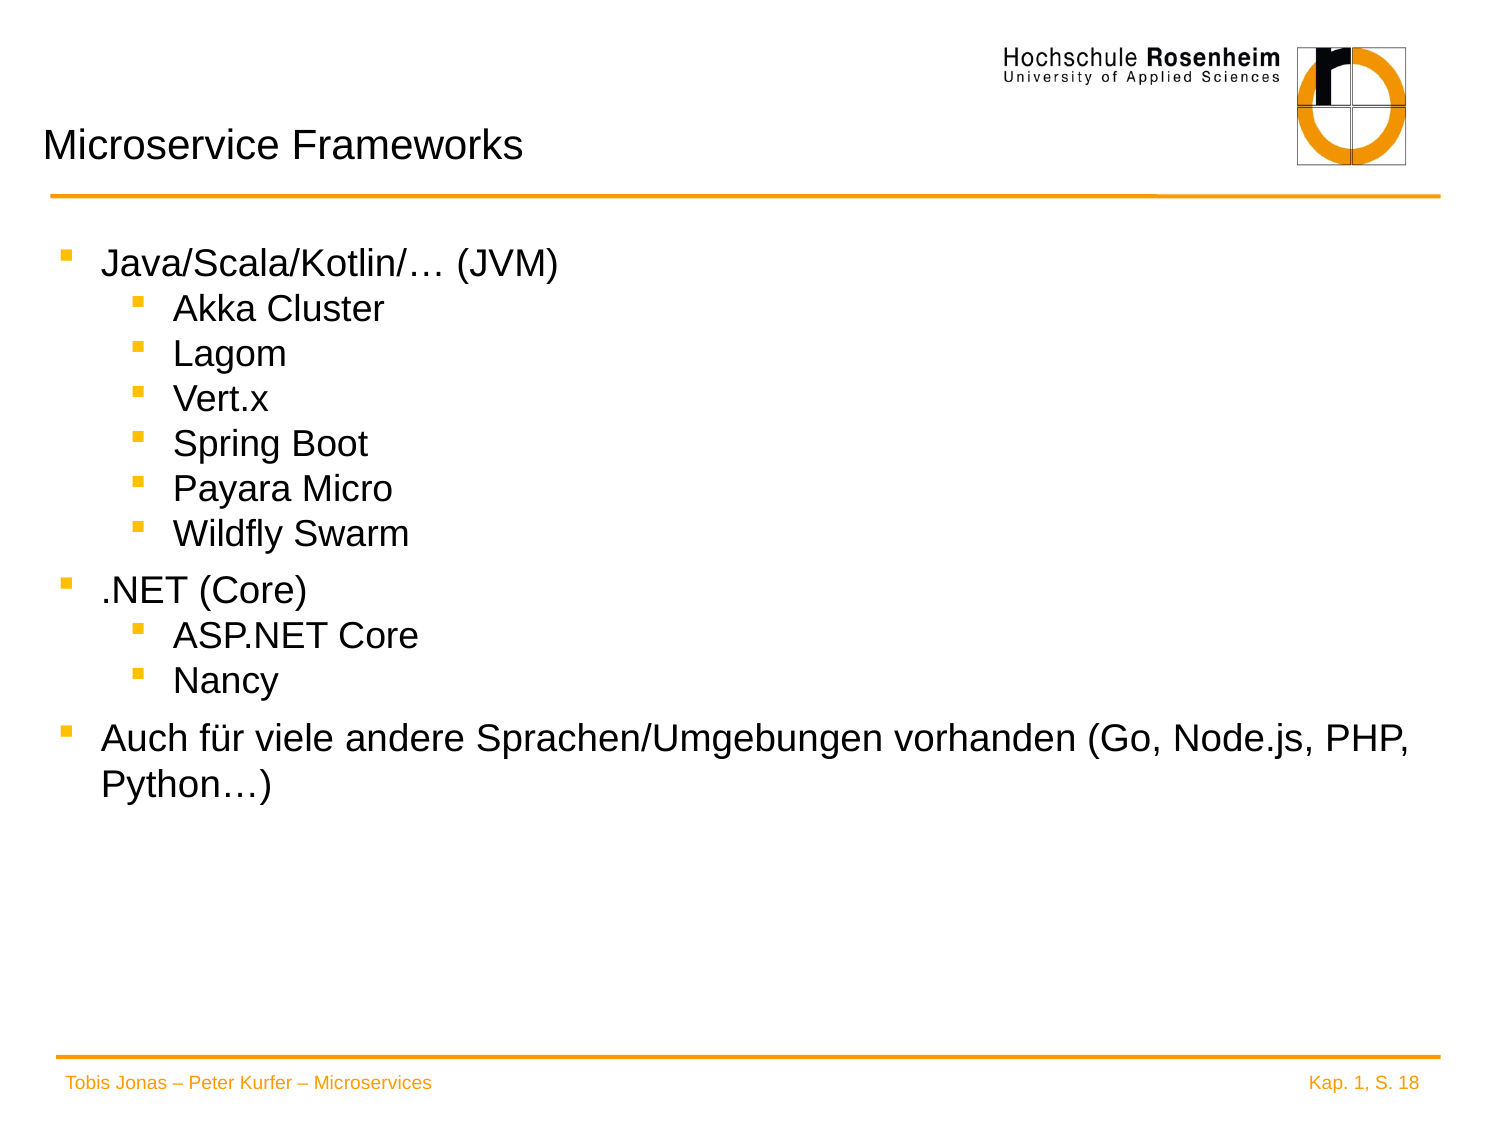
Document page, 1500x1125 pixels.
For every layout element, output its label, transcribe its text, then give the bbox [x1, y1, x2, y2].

title Microservice Frameworks [42, 41, 987, 168]
list Java/Scala/Kotlin/… (JVM) Akka Cluster Lagom Vert.x Spring Boot Payara Micro Wildfly Swarm .NET (Core) ASP.NET Core Nancy Auch für viele andere Sprachen/Umgebungen vorhanden (Go, Node.js, PHP, Python…) [42, 230, 1470, 1026]
picture [1003, 45, 1407, 167]
